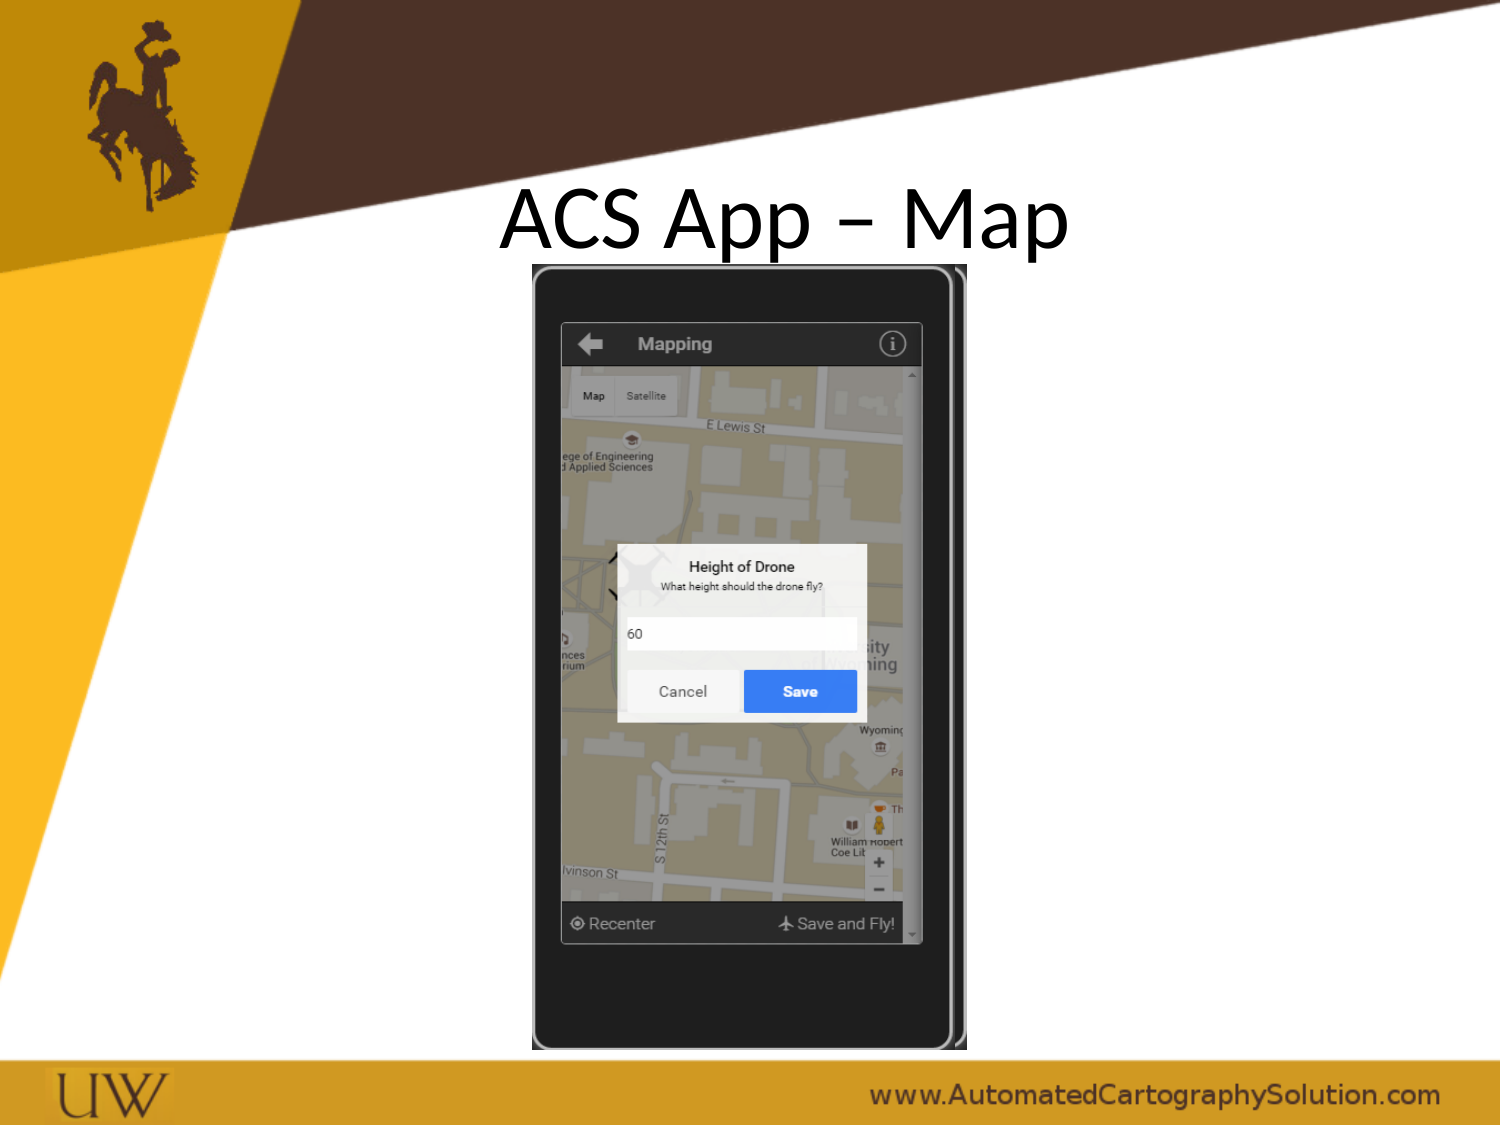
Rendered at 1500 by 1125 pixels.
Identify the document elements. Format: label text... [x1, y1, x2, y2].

picture [0, 0, 1500, 1125]
text_box ACS App – Map [218, 132, 1395, 292]
